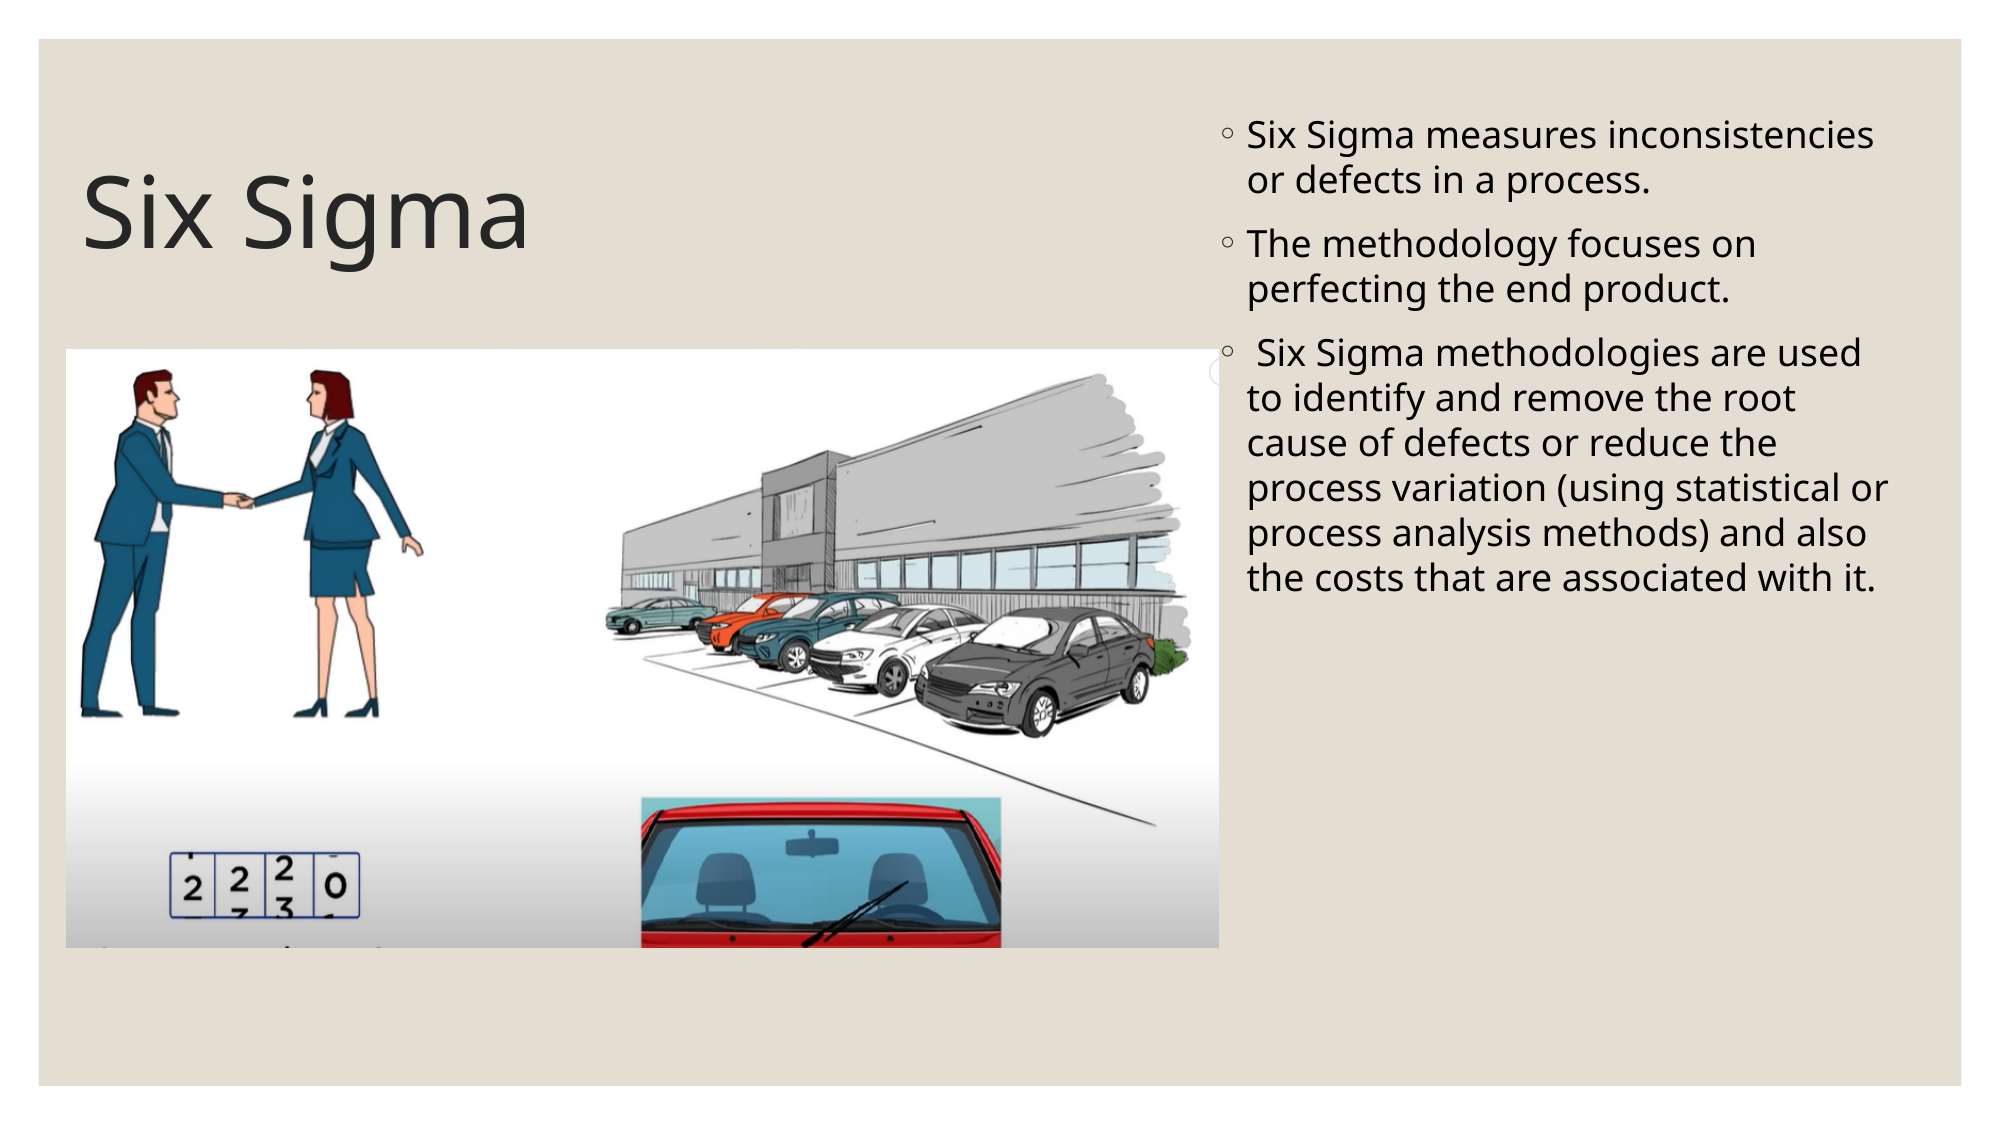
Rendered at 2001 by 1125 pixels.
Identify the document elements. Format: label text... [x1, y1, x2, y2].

list Six Sigma measures inconsistencies or defects in a process. The methodology focuses on perfecting the end product. Six Sigma methodologies are used to identify and remove the root cause of defects or reduce the process variation (using statistical or process analysis methods) and also the costs that are associated with it. [1201, 103, 1910, 749]
picture [66, 349, 1219, 948]
title Six Sigma [66, 103, 1201, 329]
